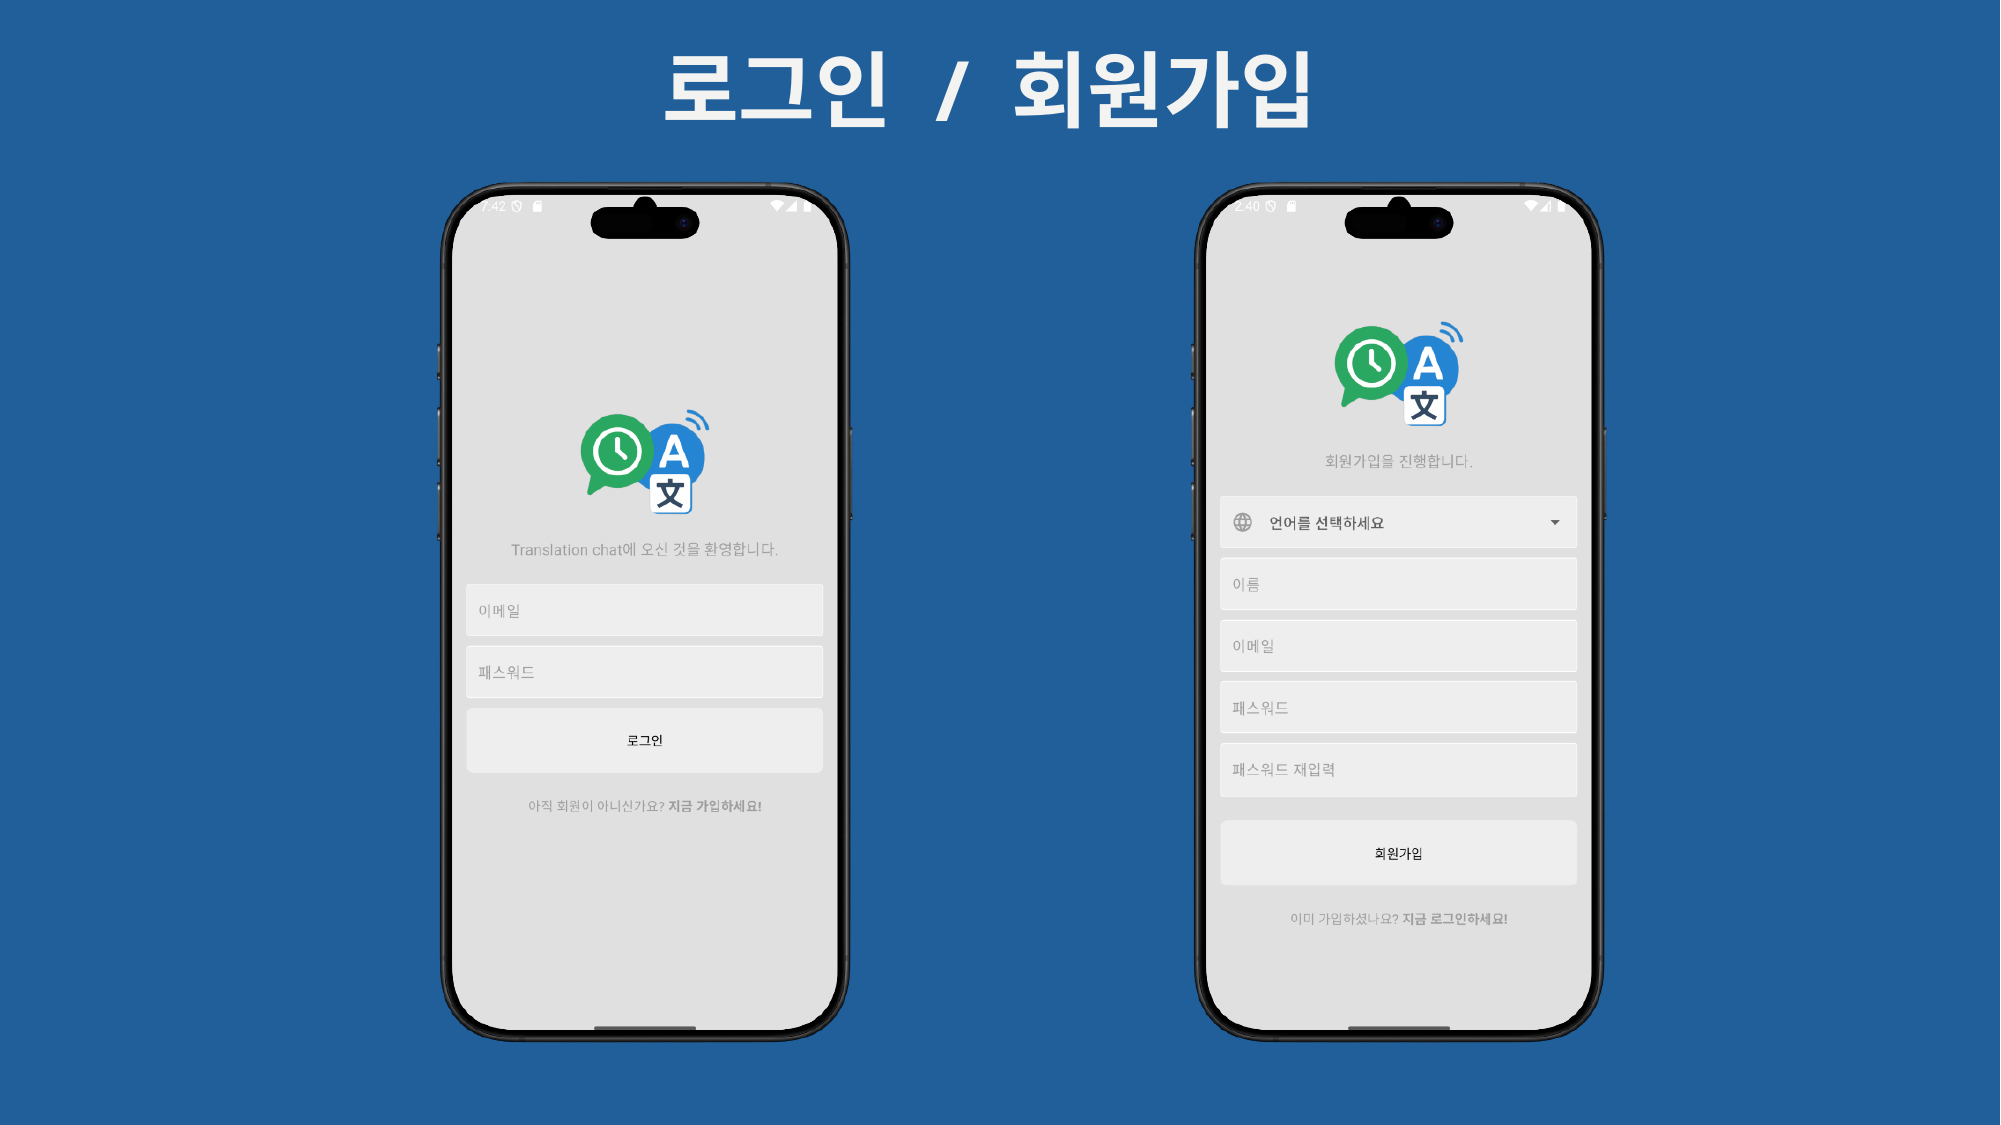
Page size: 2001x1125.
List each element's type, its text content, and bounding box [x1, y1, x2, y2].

text_box 로그인 / 회원가입 [662, 22, 1338, 139]
picture [384, 79, 904, 1125]
picture [1138, 79, 1658, 1125]
